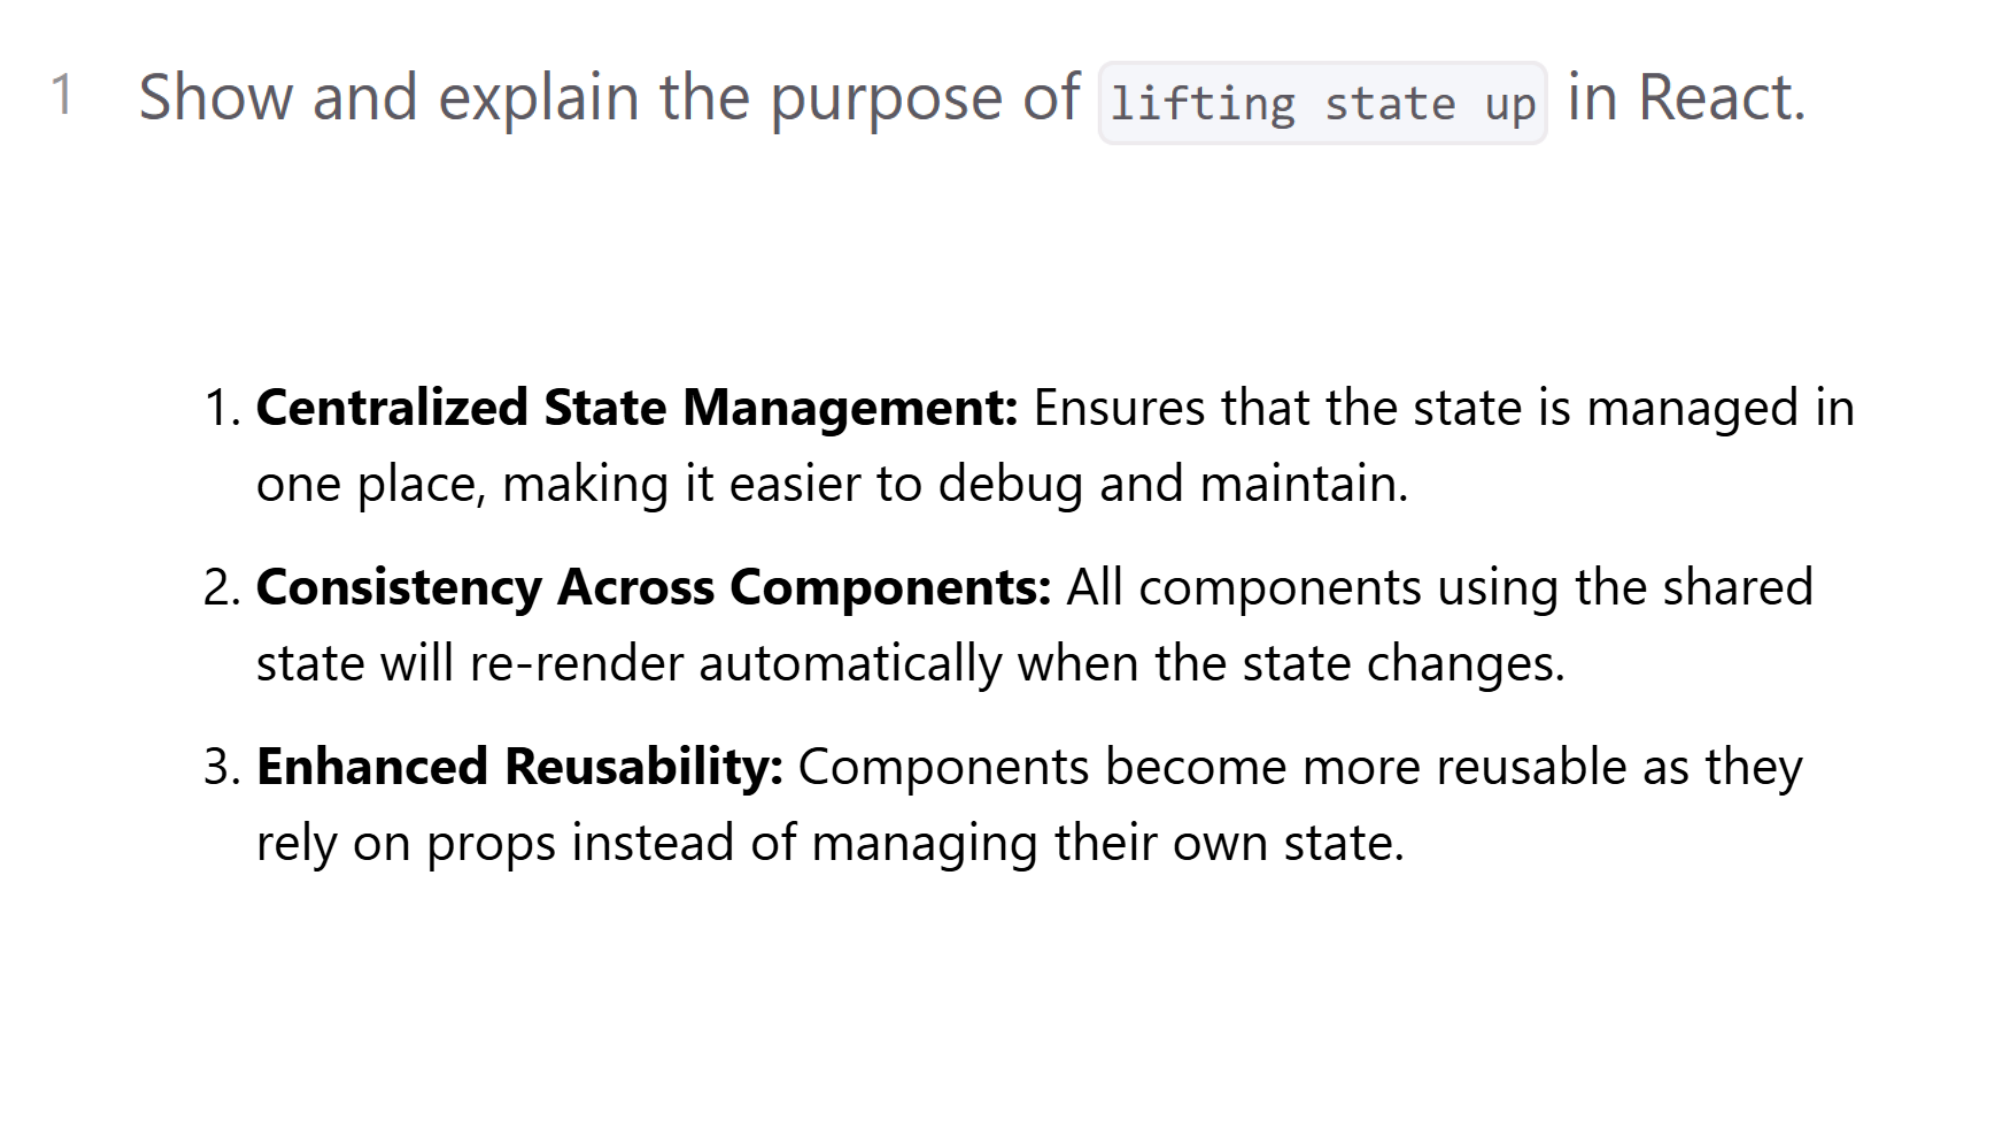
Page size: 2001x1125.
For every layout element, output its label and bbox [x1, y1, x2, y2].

picture [0, 11, 2000, 212]
list [136, 341, 1863, 890]
